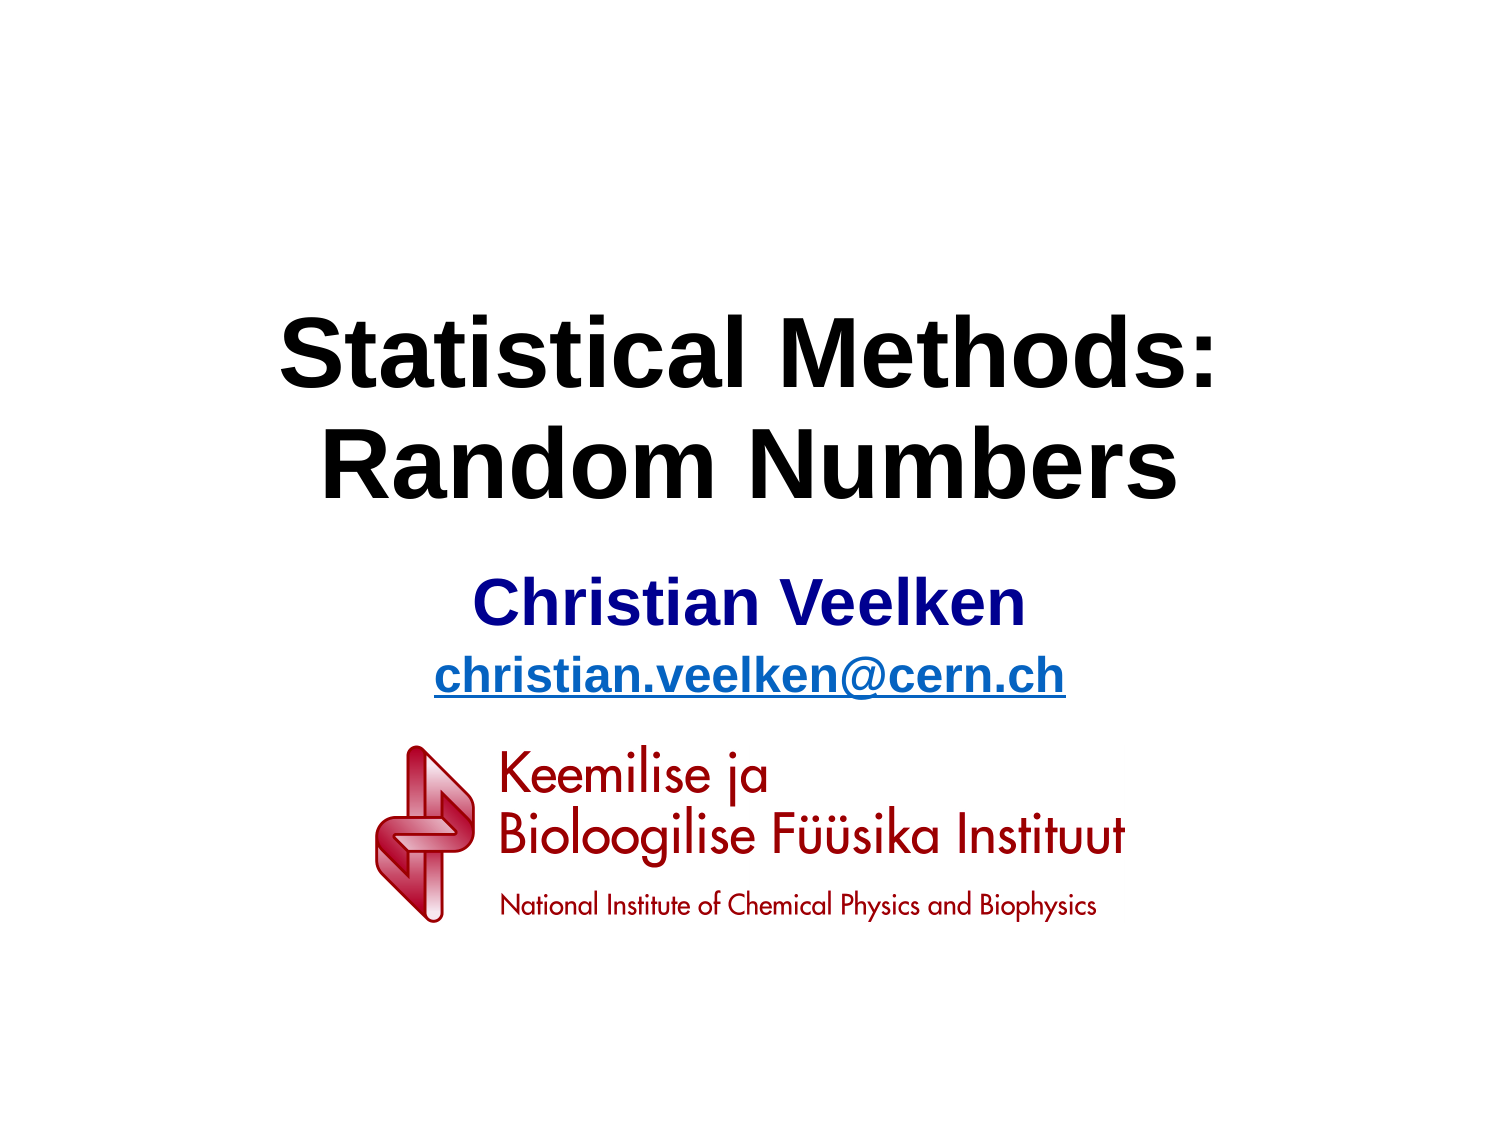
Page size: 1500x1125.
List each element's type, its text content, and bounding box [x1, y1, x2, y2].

text_box Statistical Methods: Random Numbers [0, 297, 1500, 521]
text_box Christian Veelken christian.veelken@cern.ch [0, 566, 1500, 741]
picture [374, 745, 1125, 923]
